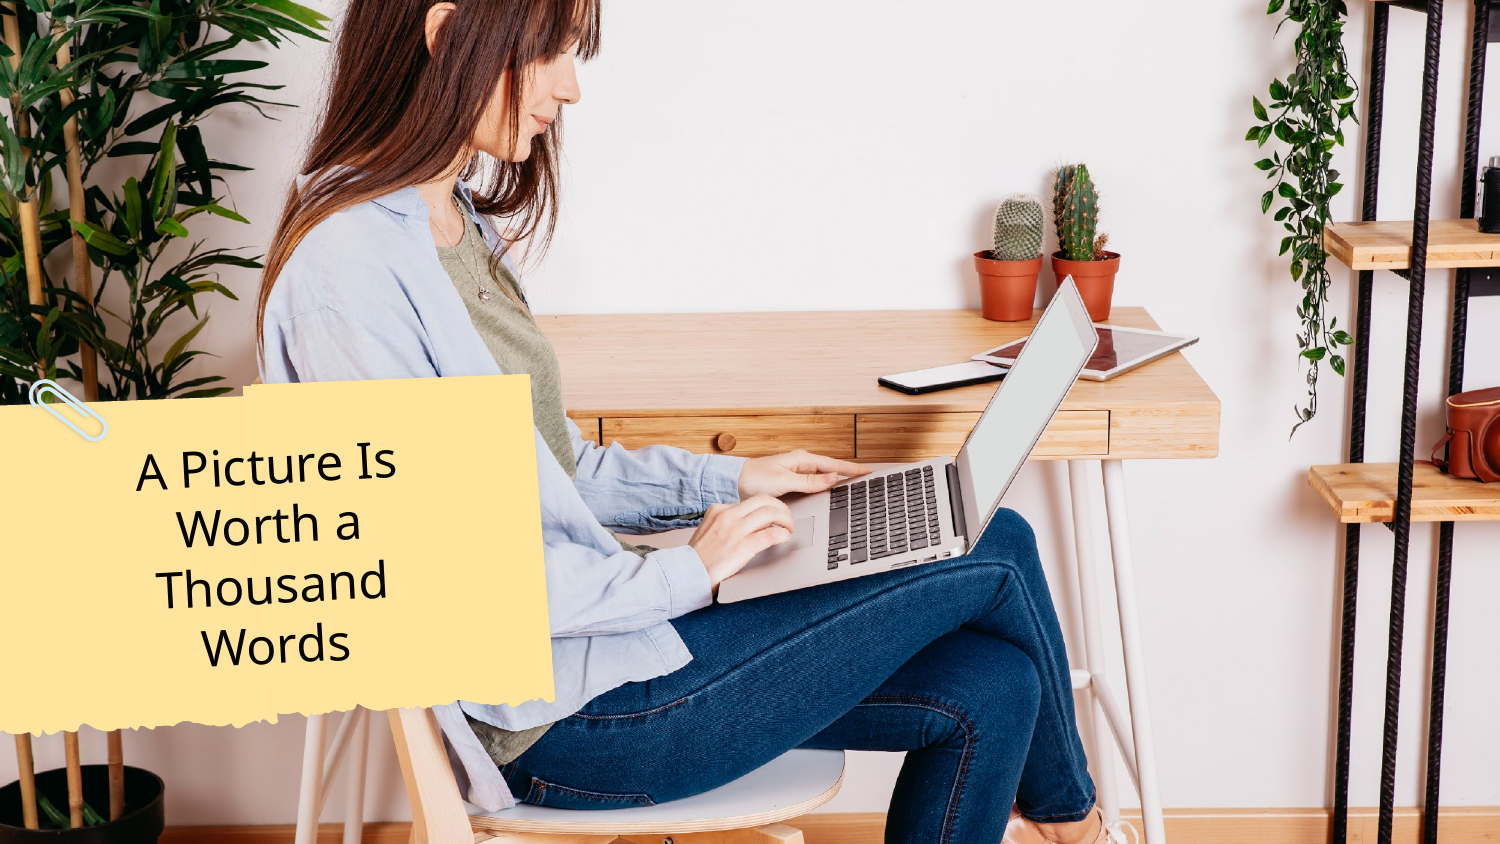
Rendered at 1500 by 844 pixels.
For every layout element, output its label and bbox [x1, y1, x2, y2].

text_box [0, 311, 594, 797]
picture [0, 0, 1500, 844]
